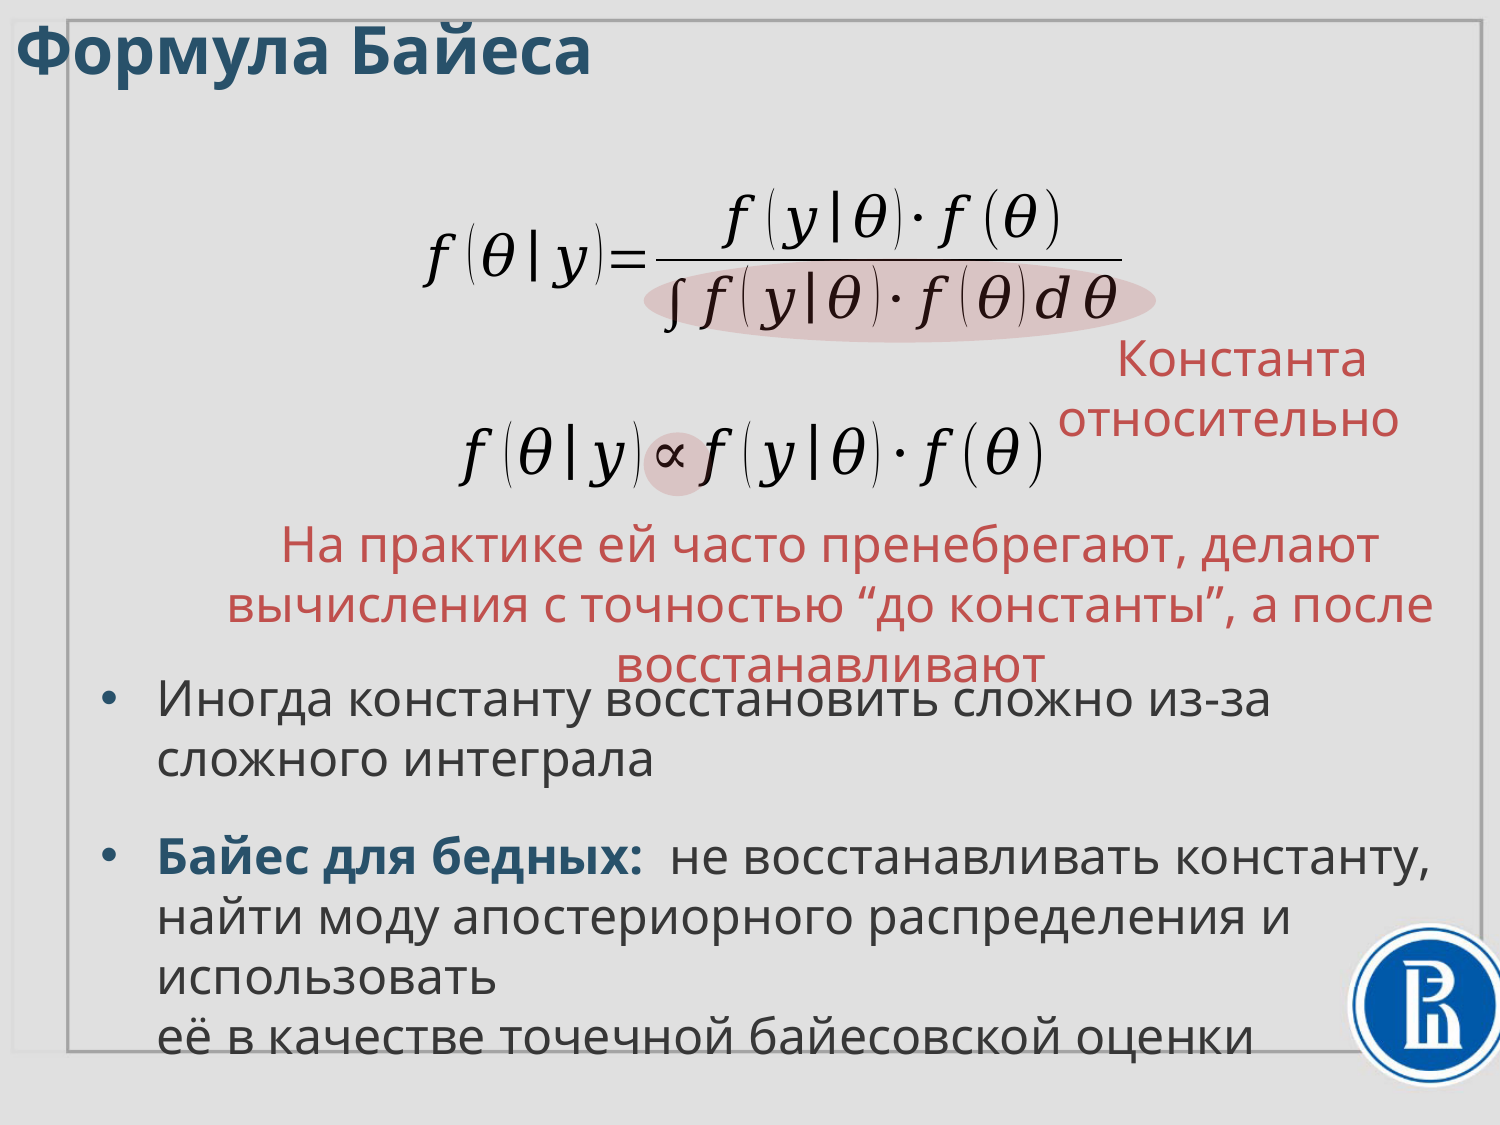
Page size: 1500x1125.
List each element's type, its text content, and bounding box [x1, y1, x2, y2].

text_box [641, 256, 1159, 345]
text_box Формула Байеса [0, 0, 1500, 96]
text_box [641, 430, 714, 499]
text_box На практике ей часто пренебрегают, делают вычисления с точностью “до константы”, а после восстанавливают [184, 505, 1478, 700]
picture [0, 96, 1500, 1125]
text_box Иногда константу восстановить сложно из-за сложного интеграла Байес для бедных: не восстанавливать константу, найти моду апостериорного распределения и использовать её в качестве точечной байесовской оценки [100, 666, 1475, 1000]
